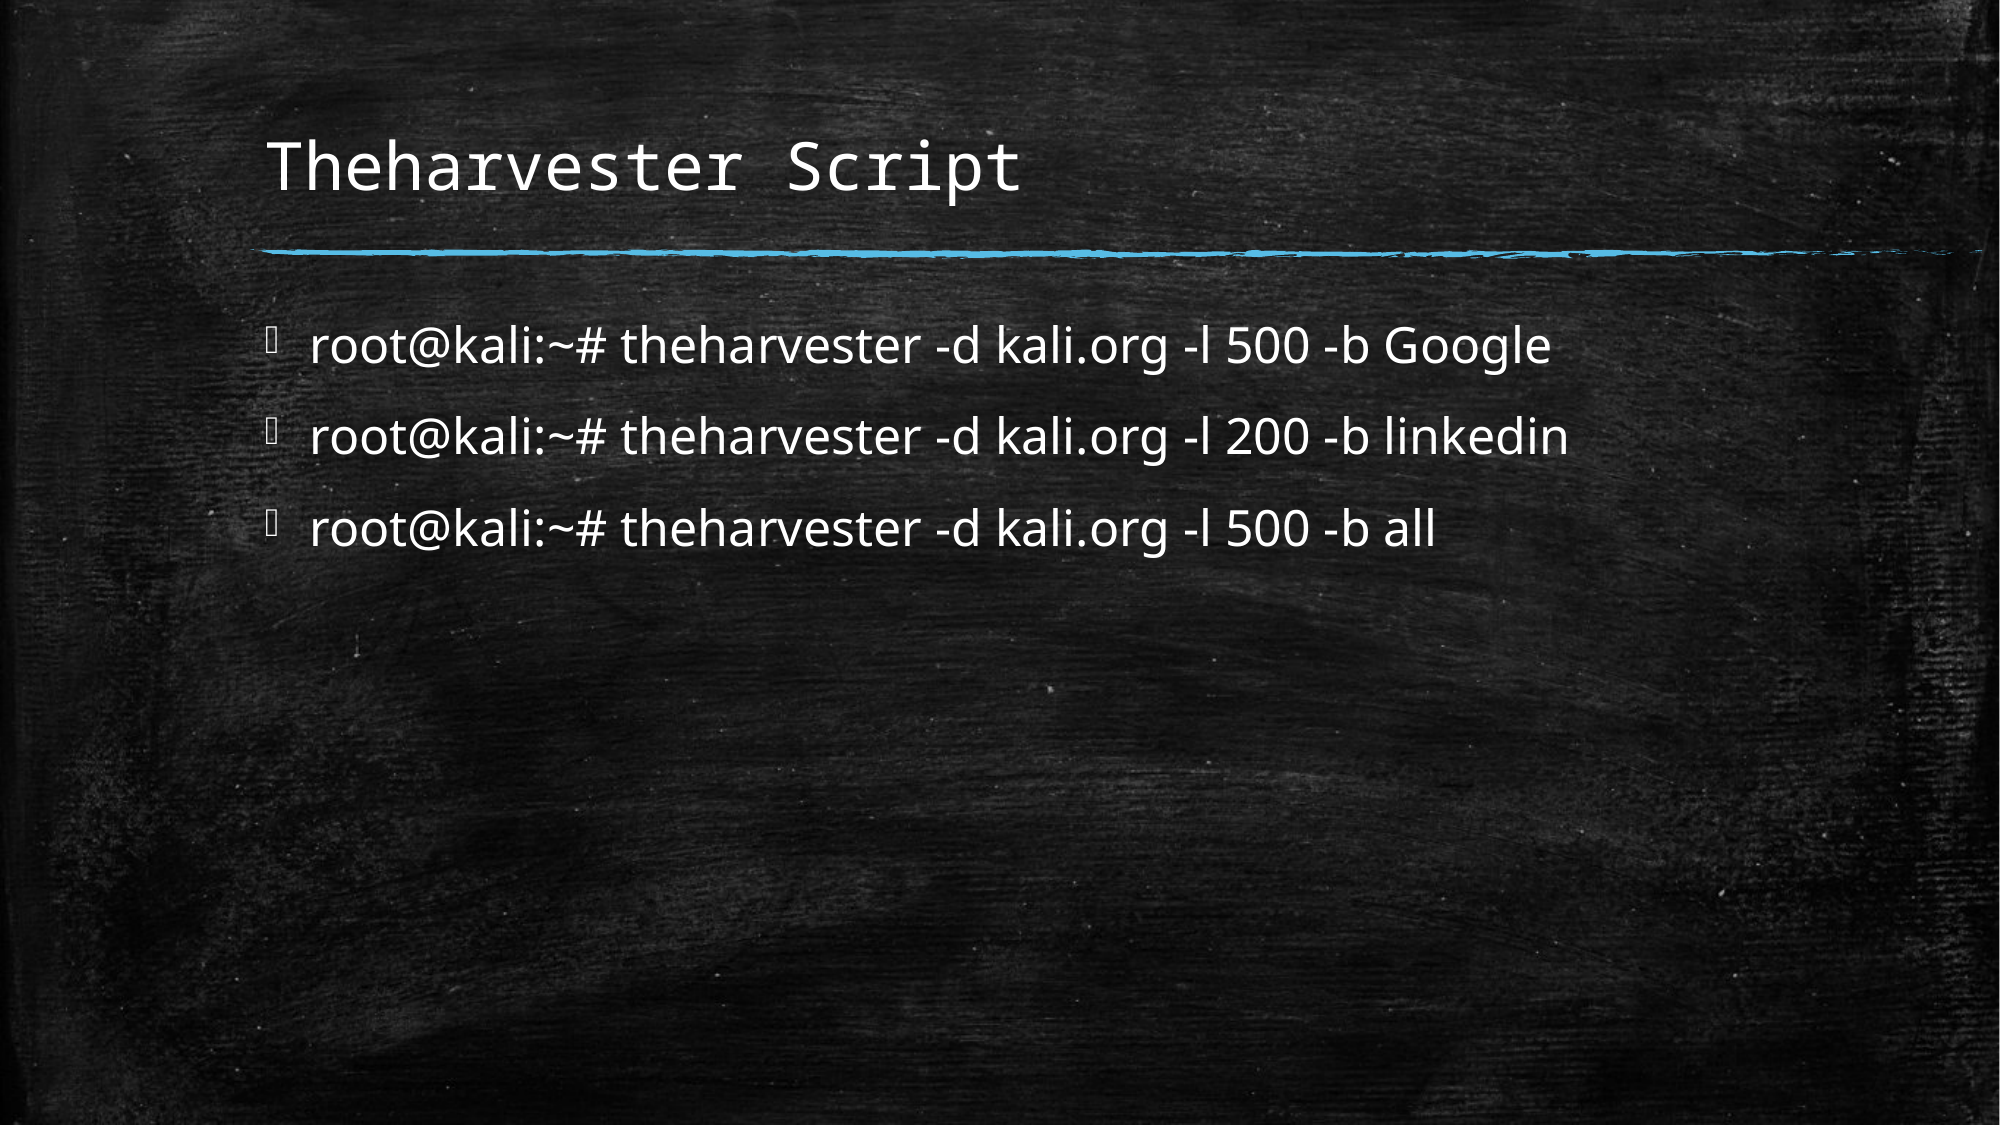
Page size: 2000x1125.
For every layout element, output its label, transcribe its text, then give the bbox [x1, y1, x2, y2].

list root@kali:~# theharvester -d kali.org -l 500 -b Google root@kali:~# theharvester -d kali.org -l 200 -b linkedin root@kali:~# theharvester -d kali.org -l 500 -b all [249, 312, 1750, 1013]
title Theharvester Script [249, 45, 1750, 213]
